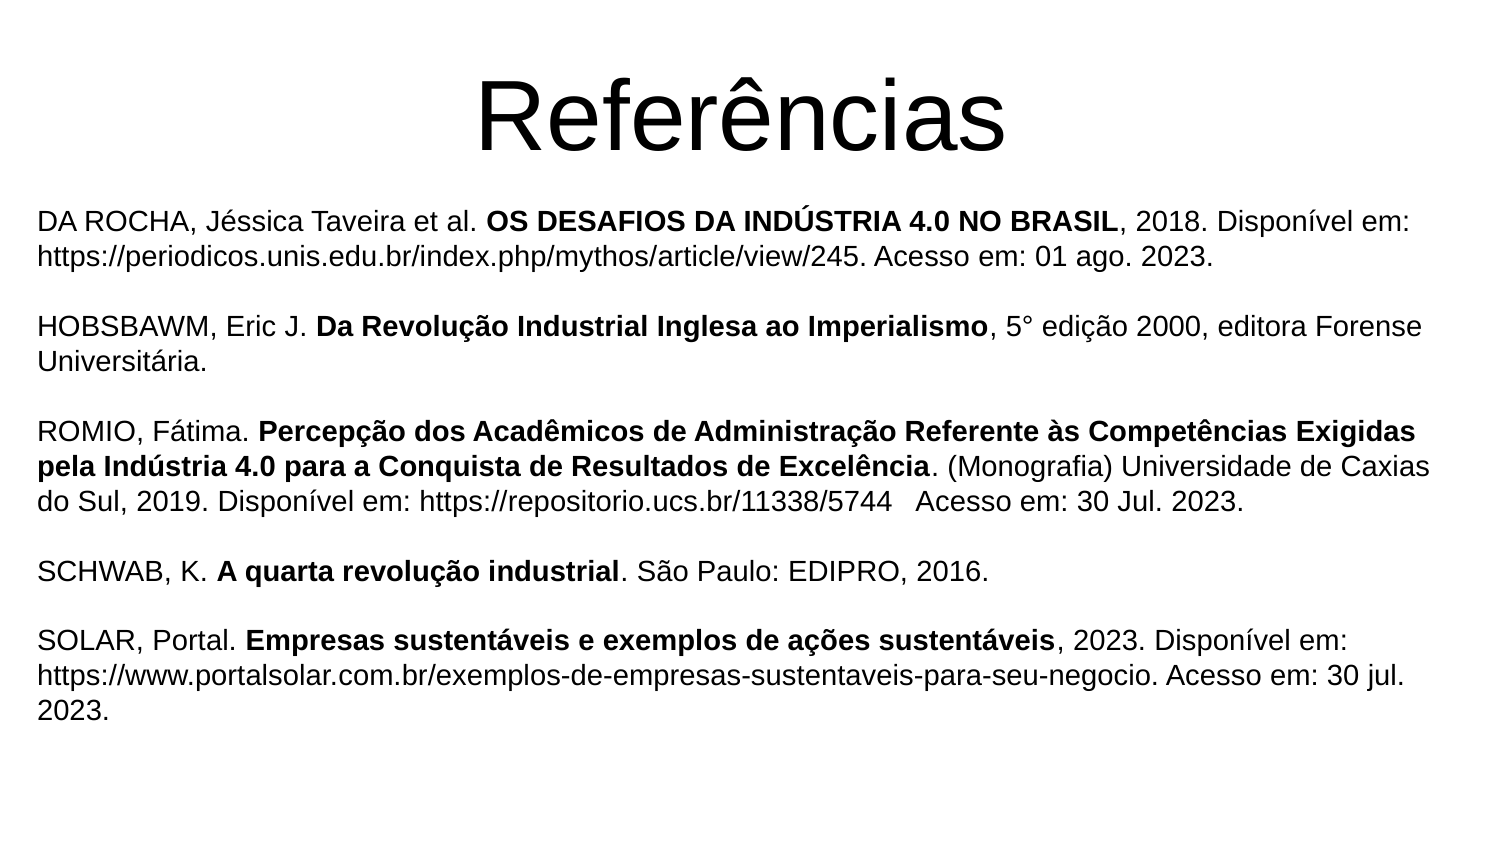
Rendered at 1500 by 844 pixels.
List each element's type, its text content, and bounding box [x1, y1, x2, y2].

text_box DA ROCHA, Jéssica Taveira et al. OS DESAFIOS DA INDÚSTRIA 4.0 NO BRASIL, 2018. Disponível em: https://periodicos.unis.edu.br/index.php/mythos/article/view/245. Acesso em: 01 ago. 2023. HOBSBAWM, Eric J. Da Revolução Industrial Inglesa ao Imperialismo, 5° edição 2000, editora Forense Universitária. ROMIO, Fátima. Percepção dos Acadêmicos de Administração Referente às Competências Exigidas pela Indústria 4.0 para a Conquista de Resultados de Excelência. (Monografia) Universidade de Caxias do Sul, 2019. Disponível em: https://repositorio.ucs.br/11338/5744 Acesso em: 30 Jul. 2023. SCHWAB, K. A quarta revolução industrial. São Paulo: EDIPRO, 2016. SOLAR, Portal. Empresas sustentáveis e exemplos de ações sustentáveis, 2023. Disponível em: https://www.portalsolar.com.br/exemplos-de-empresas-sustentaveis-para-seu-negocio. Acesso em: 30 jul. 2023. [22, 187, 1478, 742]
text_box Referências [459, 35, 1041, 186]
